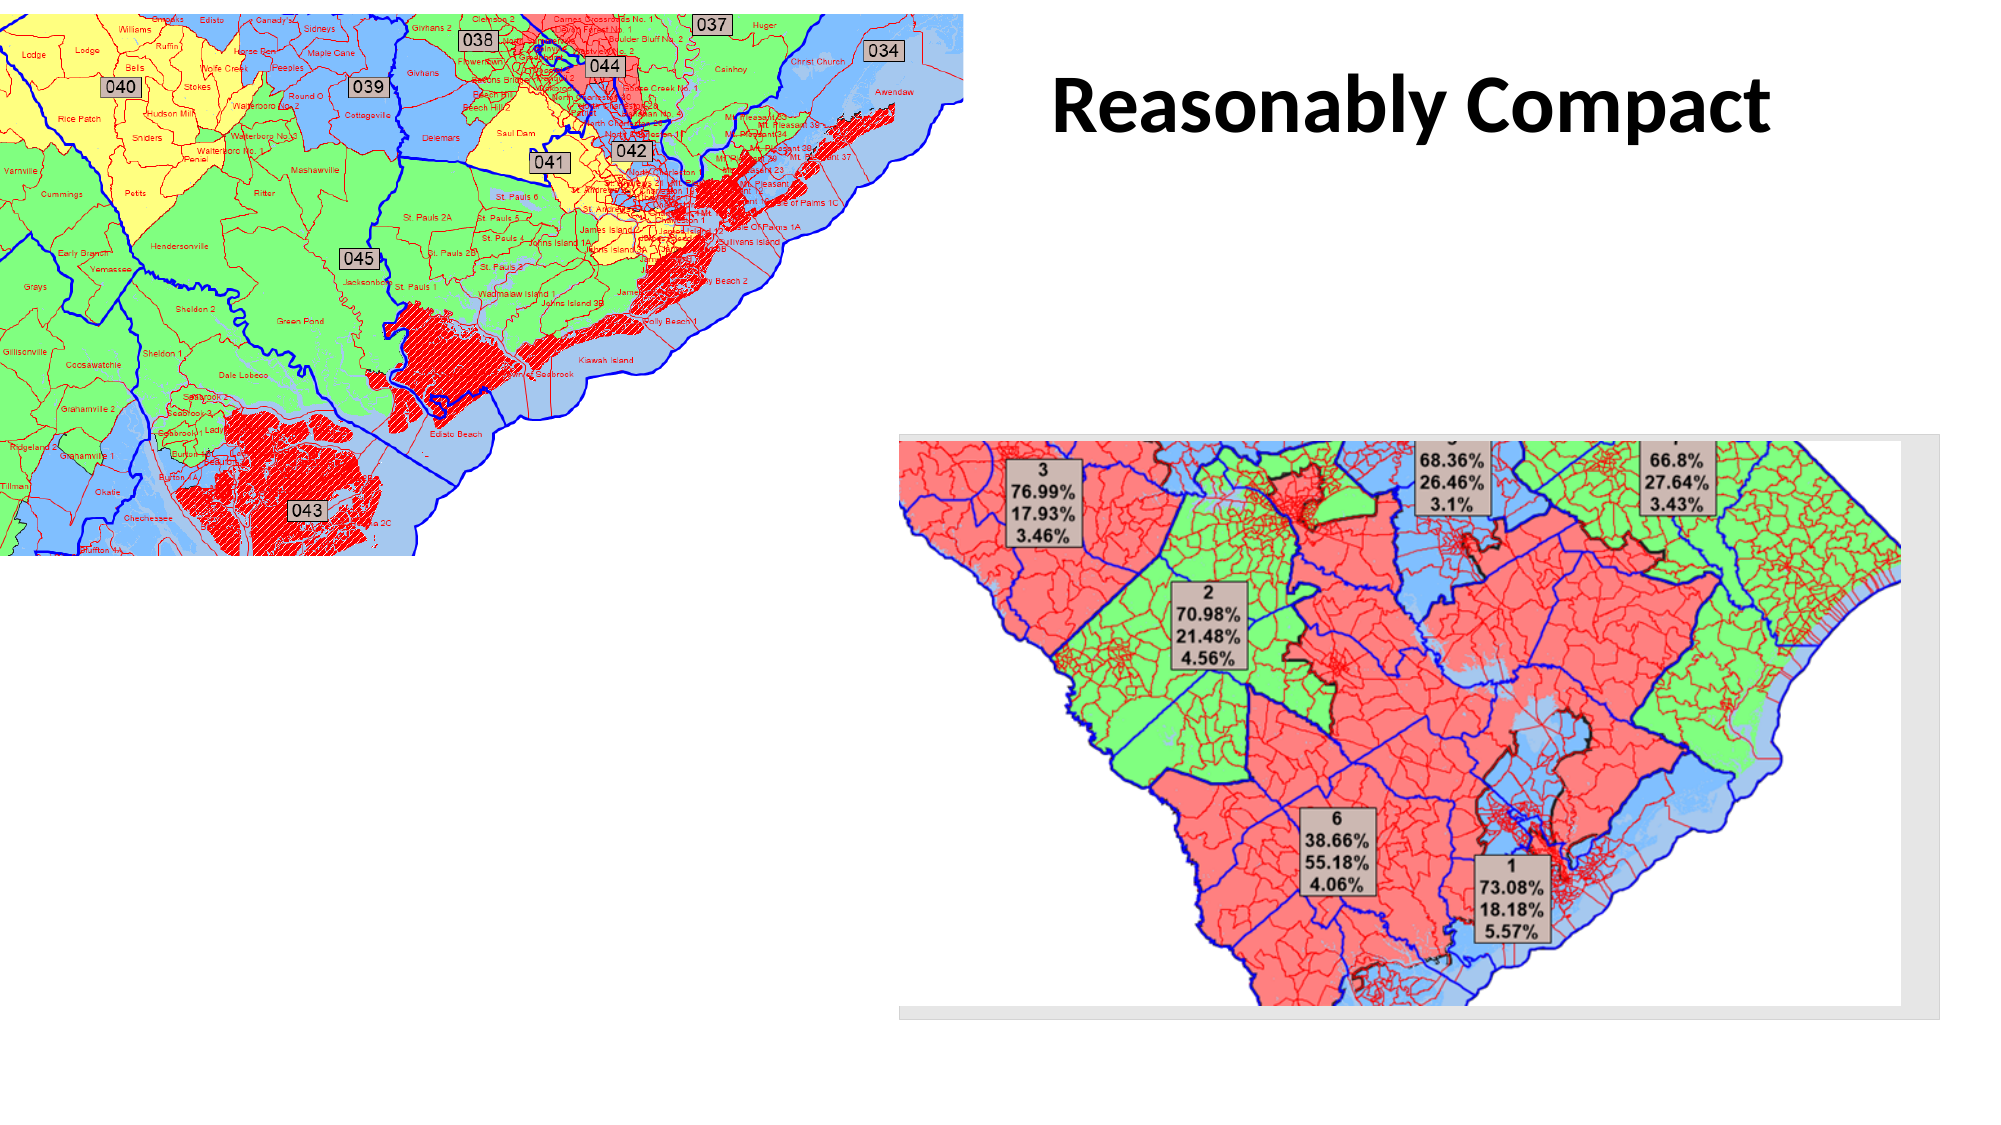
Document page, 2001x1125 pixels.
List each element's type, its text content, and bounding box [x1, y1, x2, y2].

text_box Reasonably Compact [1036, 41, 1939, 157]
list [0, 13, 964, 556]
picture [899, 435, 1939, 1019]
